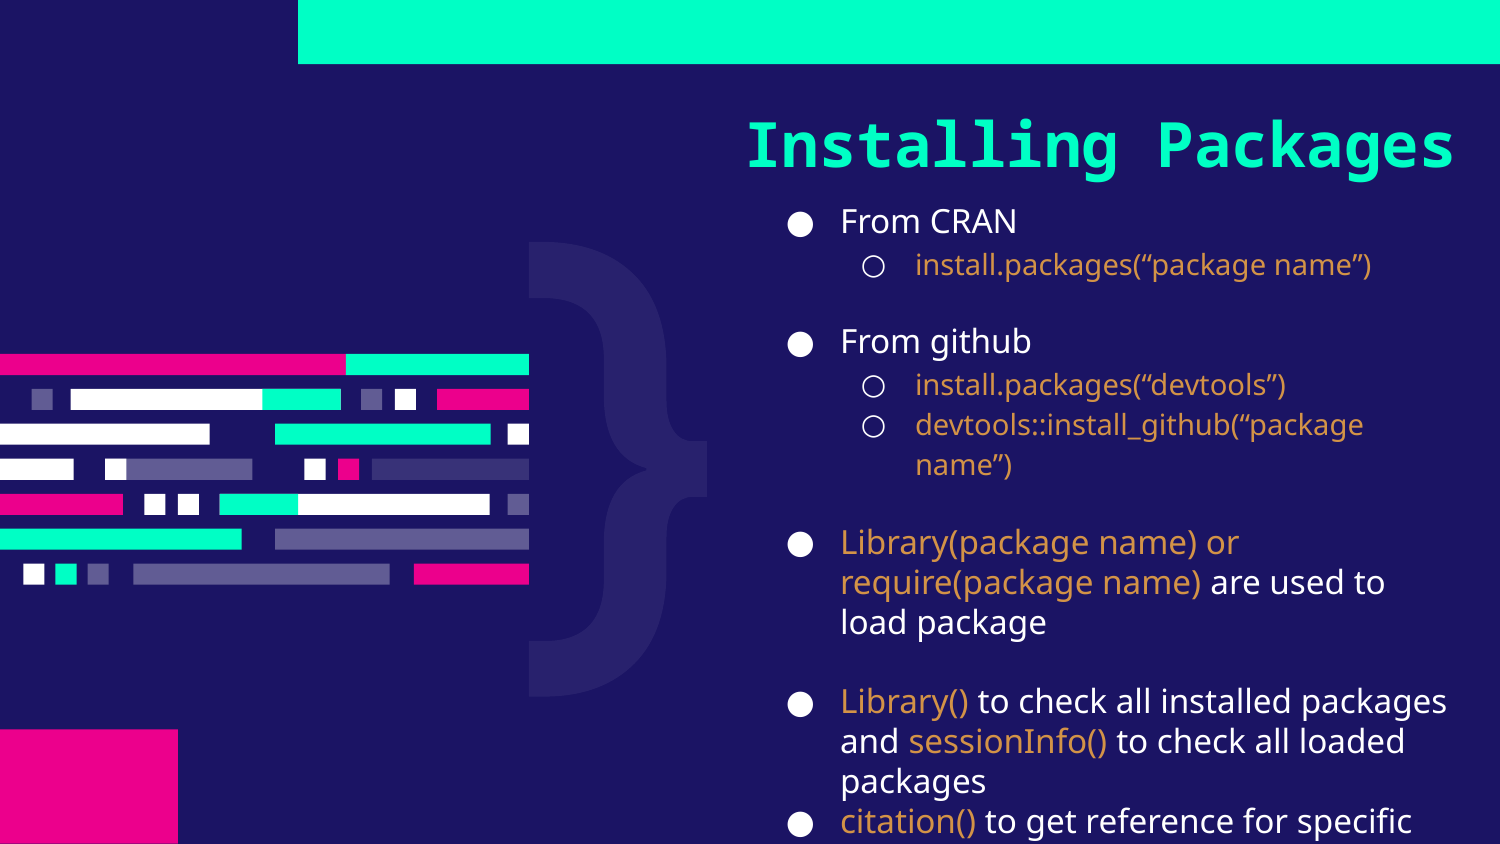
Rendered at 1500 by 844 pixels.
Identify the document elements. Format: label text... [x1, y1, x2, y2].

title Installing Packages [648, 90, 1472, 200]
list From CRAN install.packages(“package name”) From github install.packages(“devtools”) devtools::install_github(“package name”) Library(package name) or require(package name) are used to load package Library() to check all installed packages and sessionInfo() to check all loaded packages citation() to get reference for specific package [750, 200, 1472, 813]
